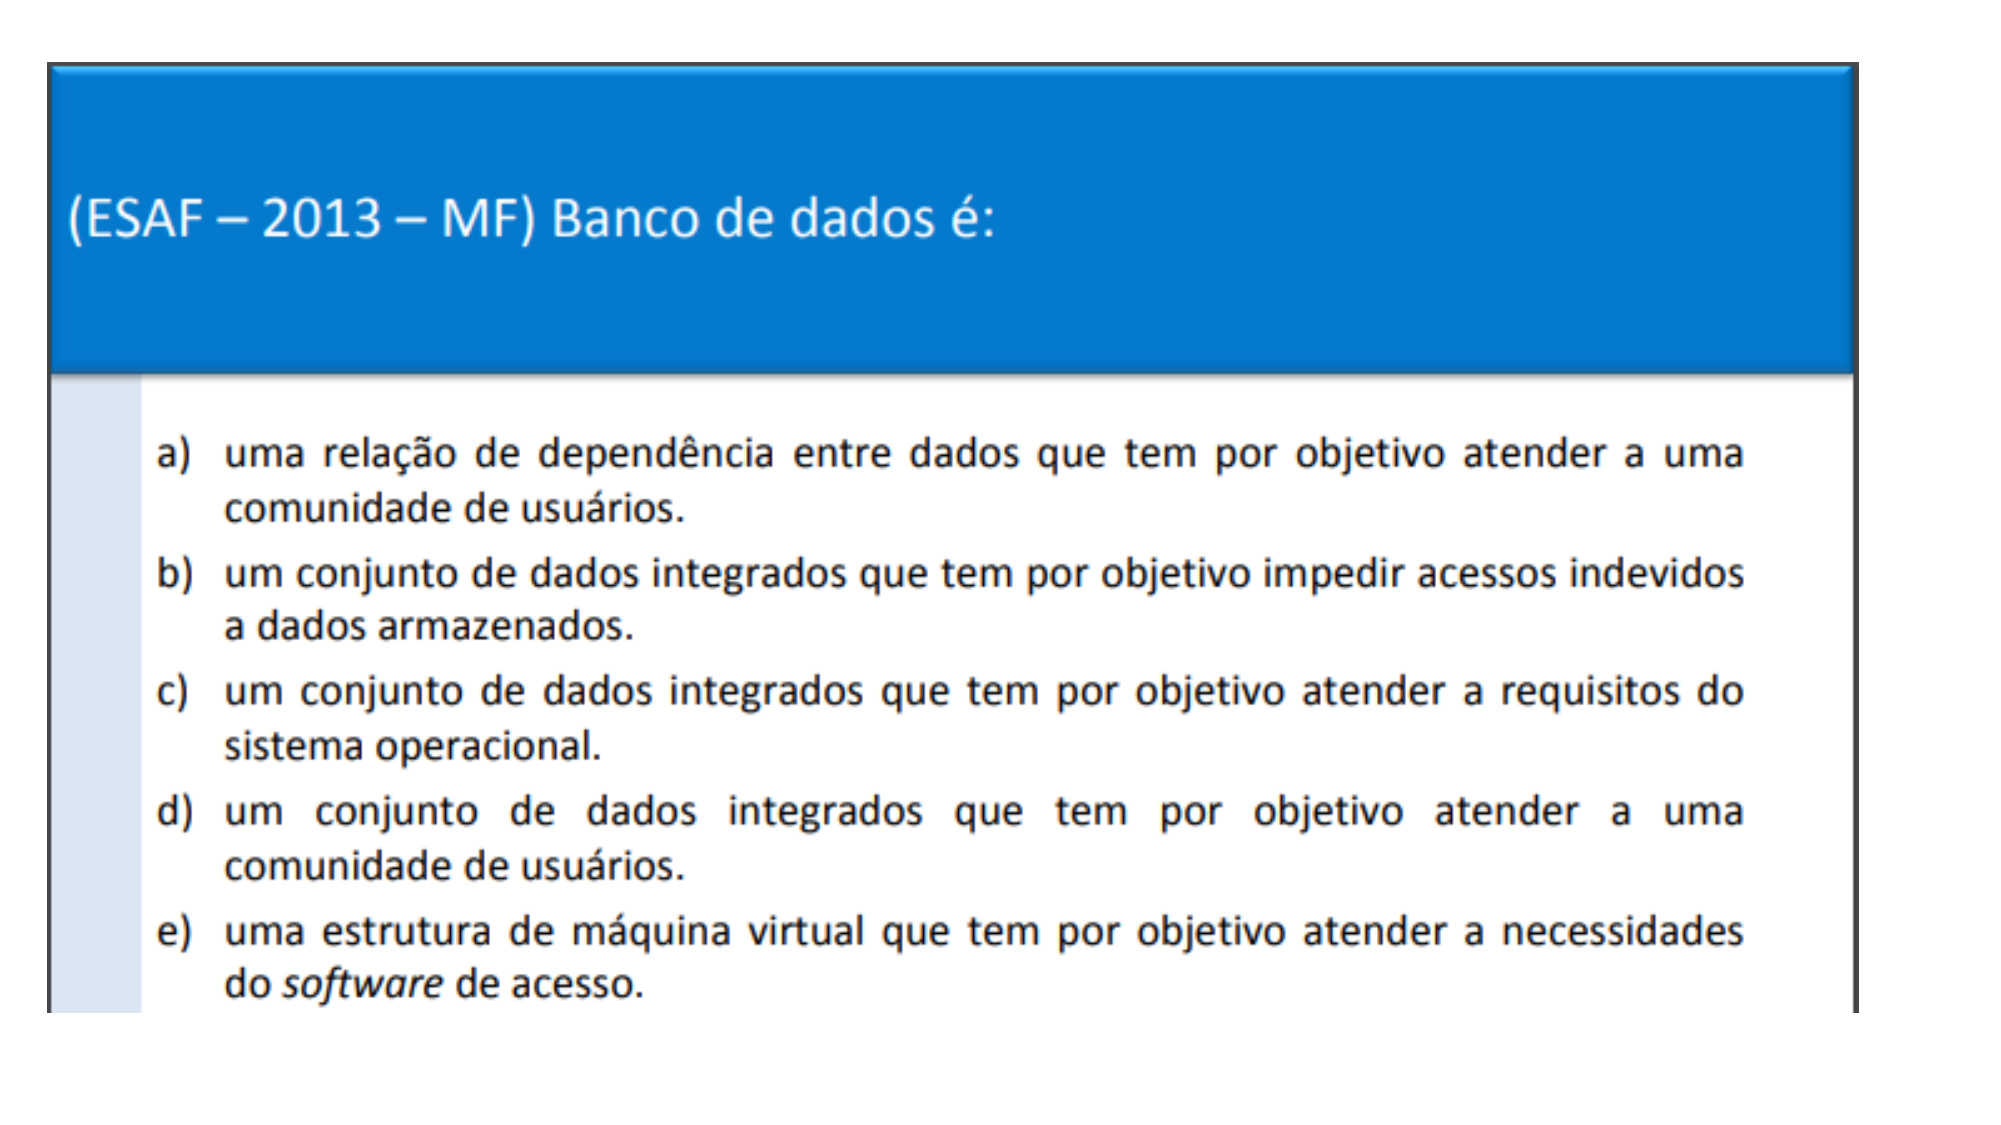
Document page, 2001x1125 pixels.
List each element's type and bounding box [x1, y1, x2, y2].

picture [47, 62, 1859, 1013]
